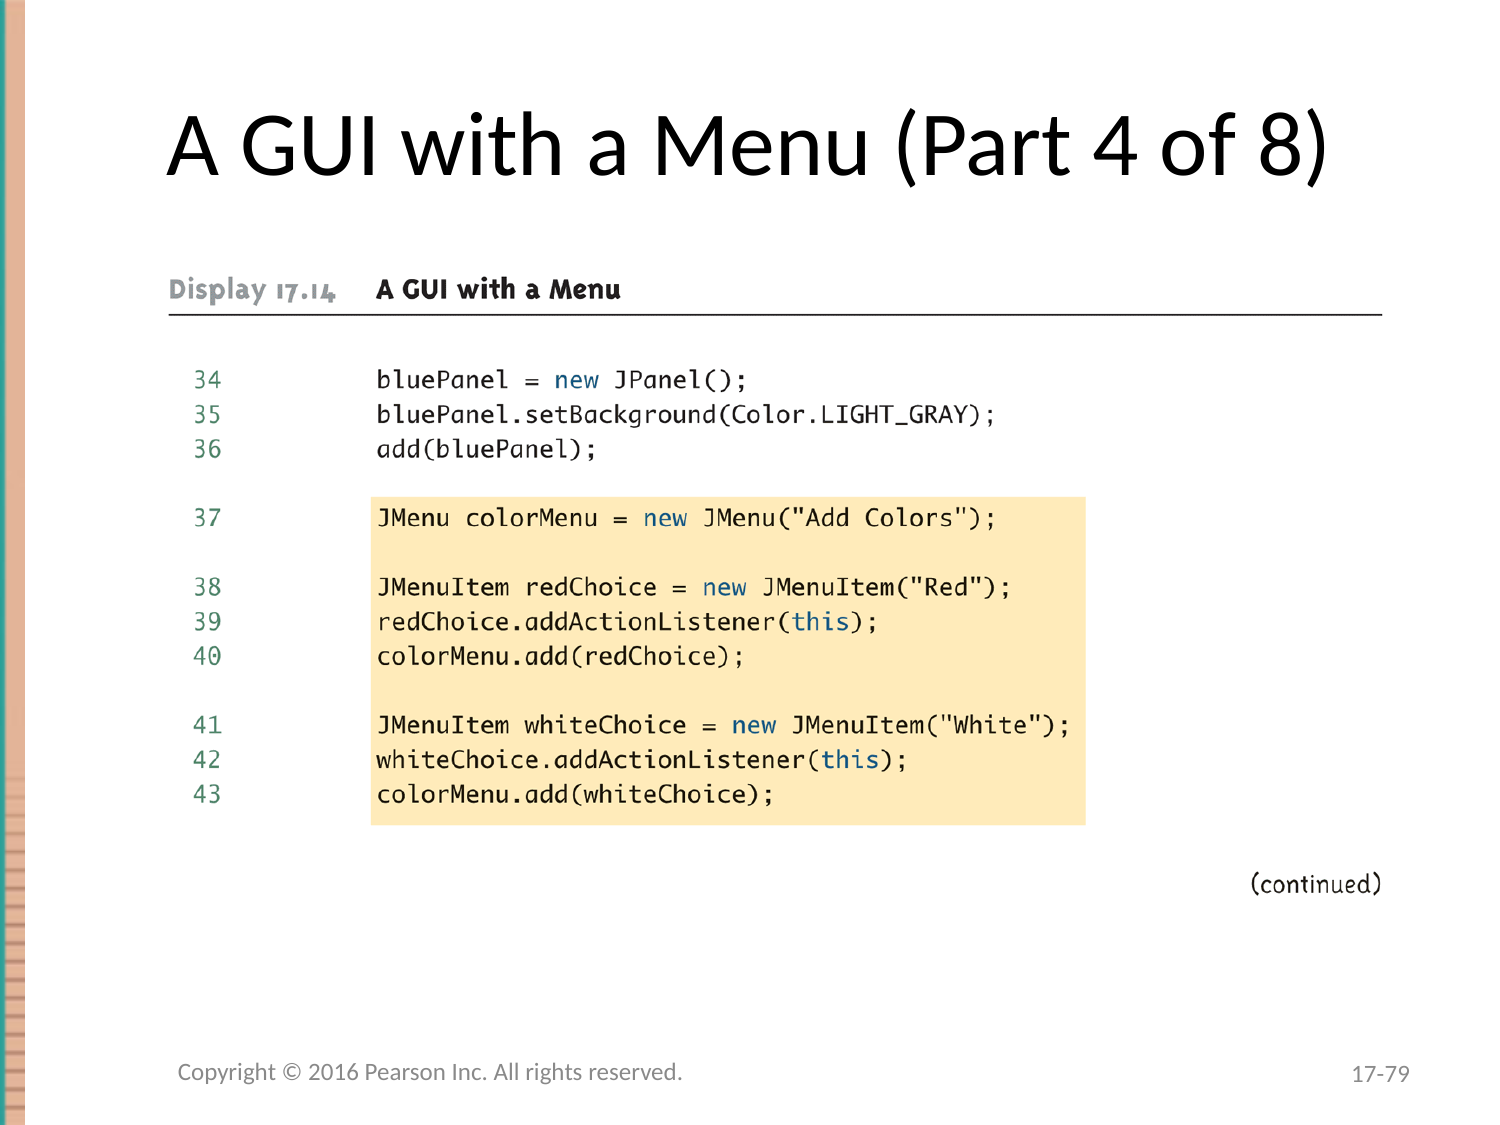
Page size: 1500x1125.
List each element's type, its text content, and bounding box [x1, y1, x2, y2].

footer Copyright © 2016 Pearson Inc. All rights reserved. [75, 1040, 788, 1100]
picture [0, 0, 25, 1125]
title A GUI with a Menu (Part 4 of 8) [75, 45, 1425, 233]
picture [137, 260, 1413, 911]
slide_number 17-79 [1074, 1042, 1425, 1103]
